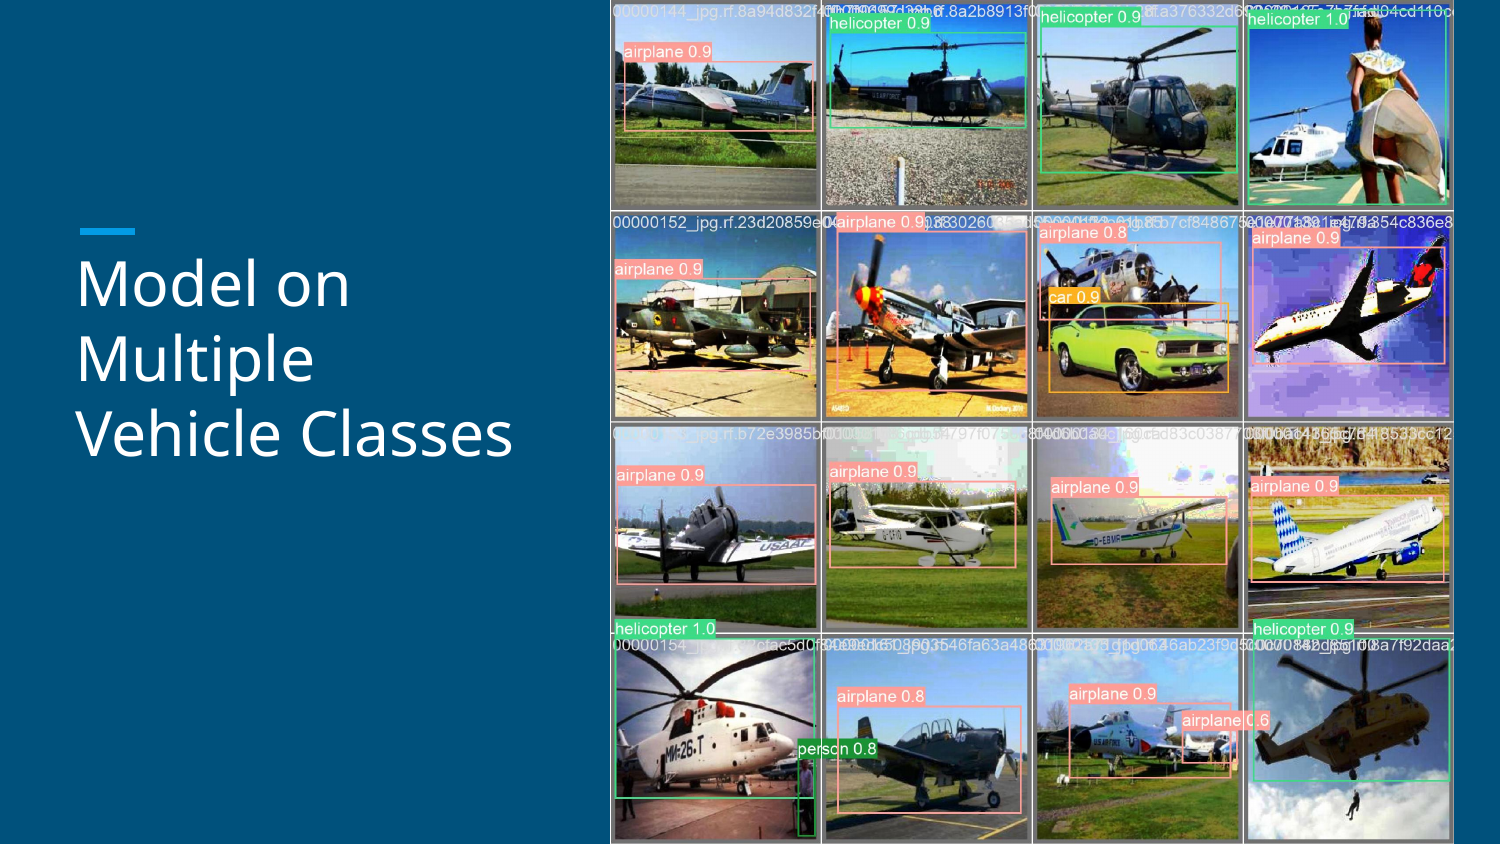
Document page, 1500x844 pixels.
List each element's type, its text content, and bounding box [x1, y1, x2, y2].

picture [611, 0, 1453, 844]
title Model on Multiple Vehicle Classes [60, 112, 550, 544]
